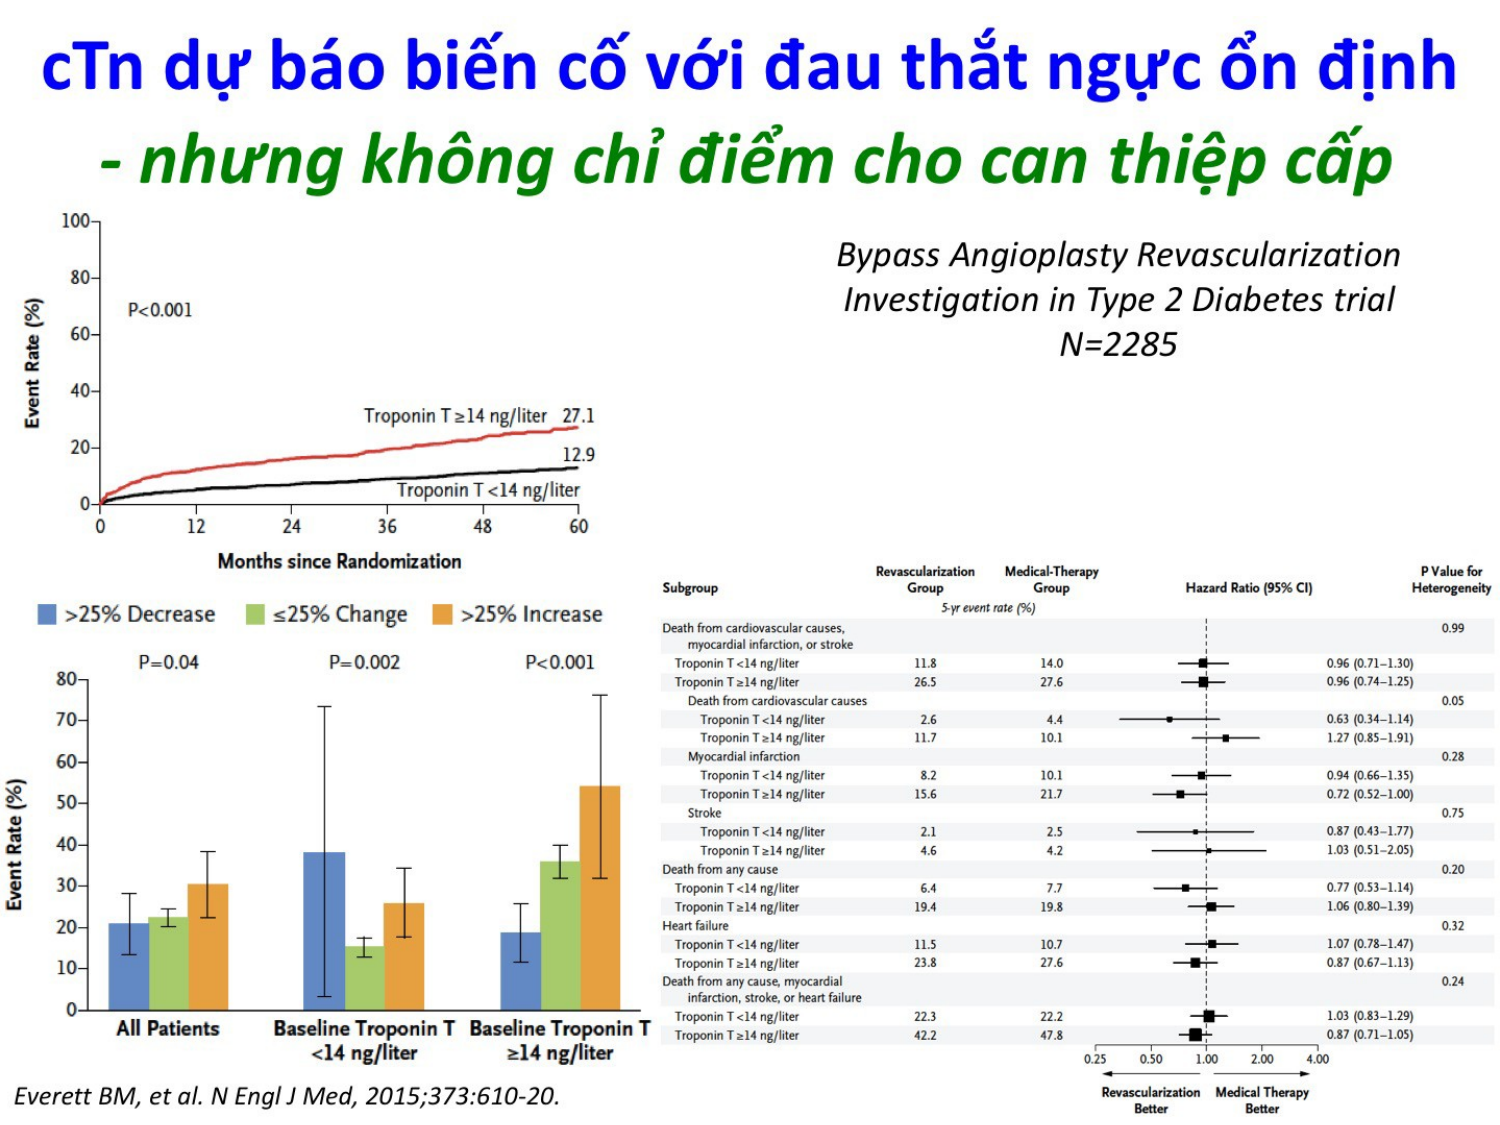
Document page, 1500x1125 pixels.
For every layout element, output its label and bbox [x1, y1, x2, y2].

text_box [0, 16, 1500, 1117]
